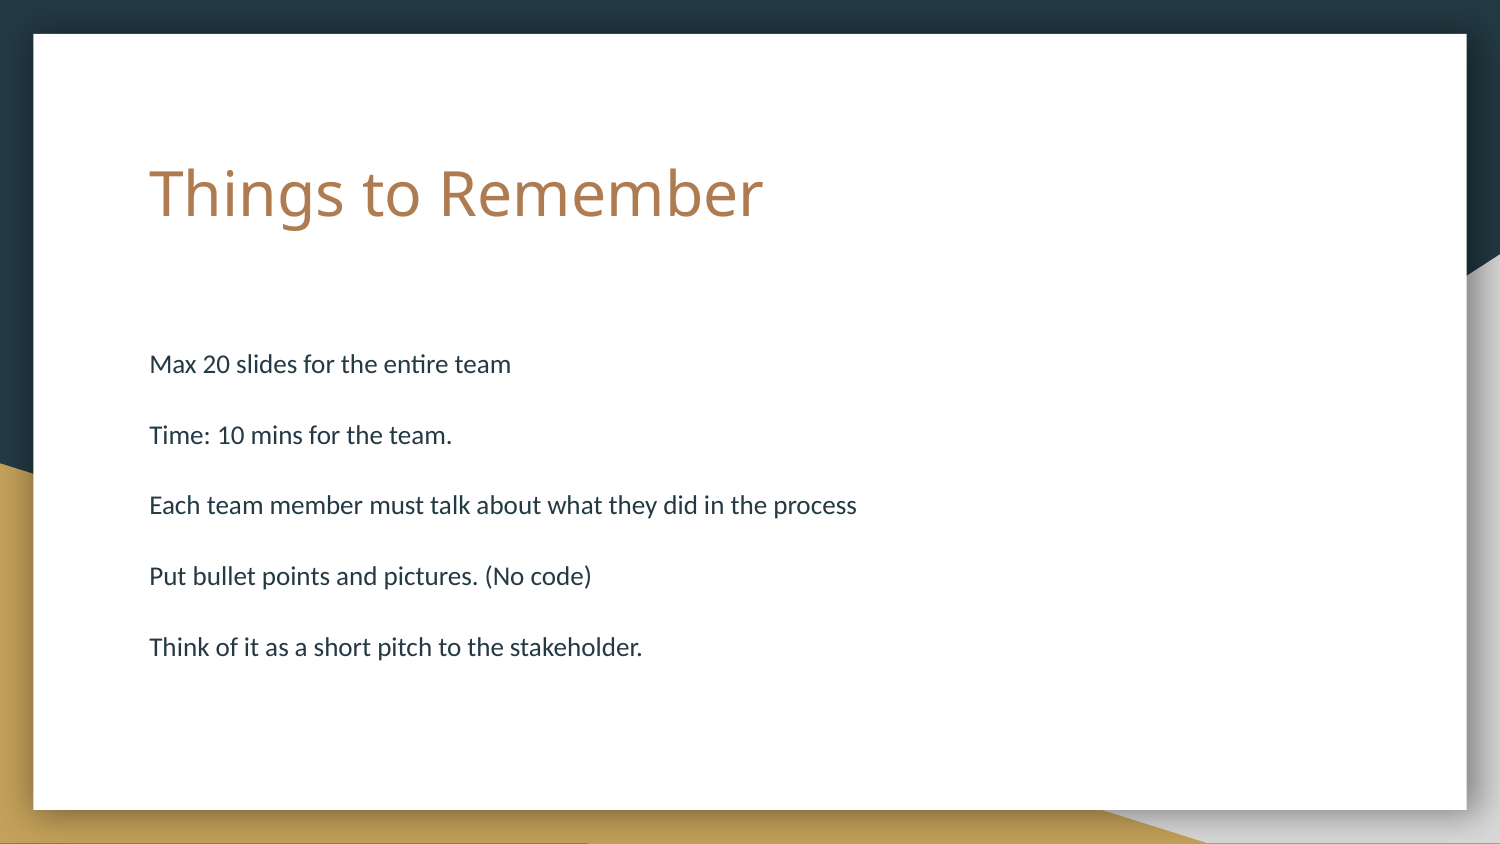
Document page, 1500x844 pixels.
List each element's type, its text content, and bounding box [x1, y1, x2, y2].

title Things to Remember [134, 138, 1366, 296]
list Max 20 slides for the entire team Time: 10 mins for the team. Each team member must talk about what they did in the process Put bullet points and pictures. (No code) Think of it as a short pitch to the stakeholder. [134, 326, 1366, 729]
